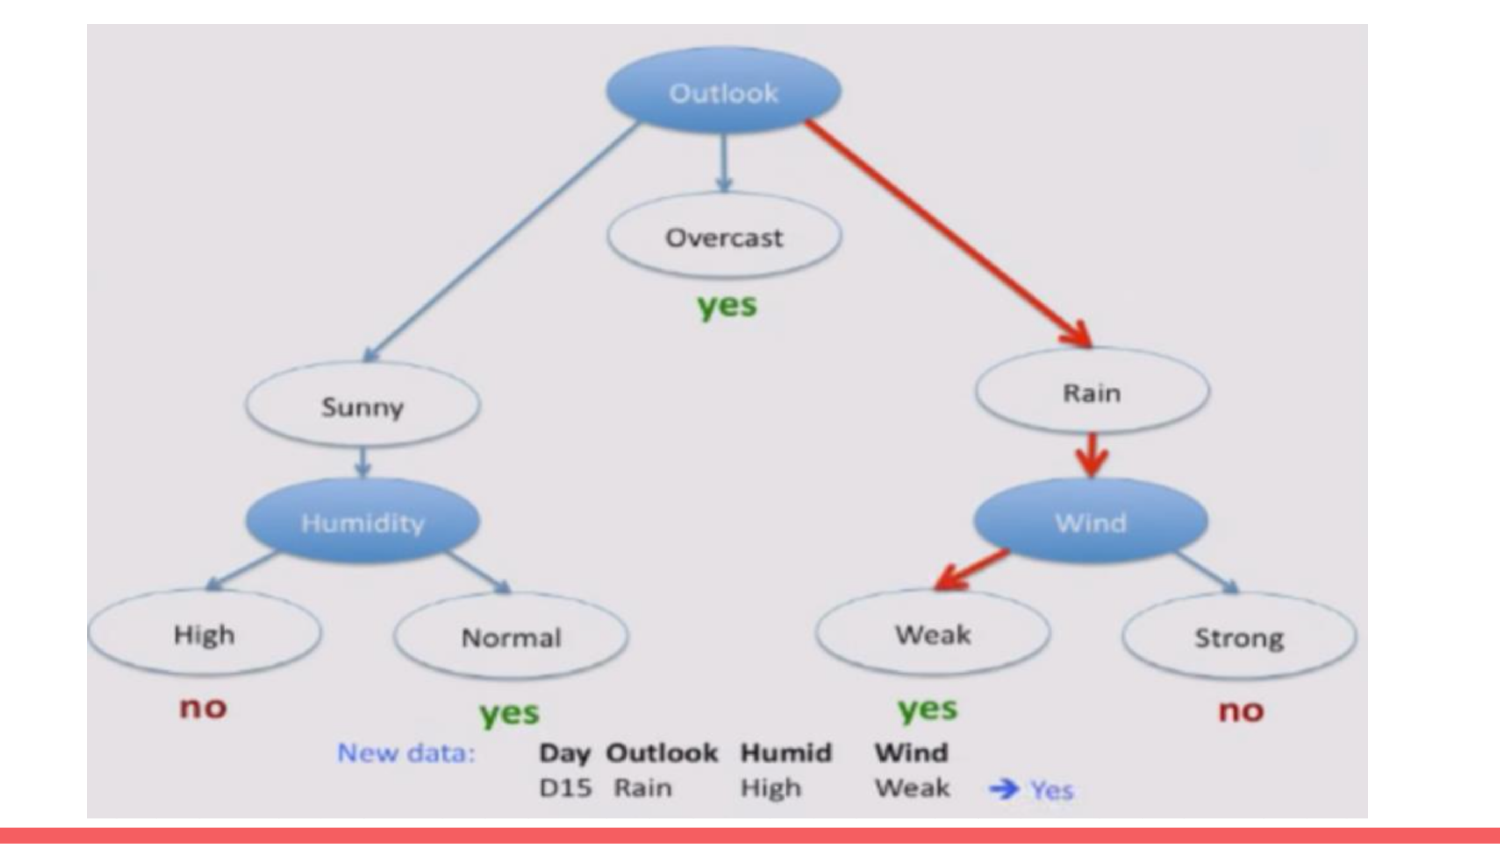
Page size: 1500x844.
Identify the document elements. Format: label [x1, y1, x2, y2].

picture [87, 24, 1368, 819]
